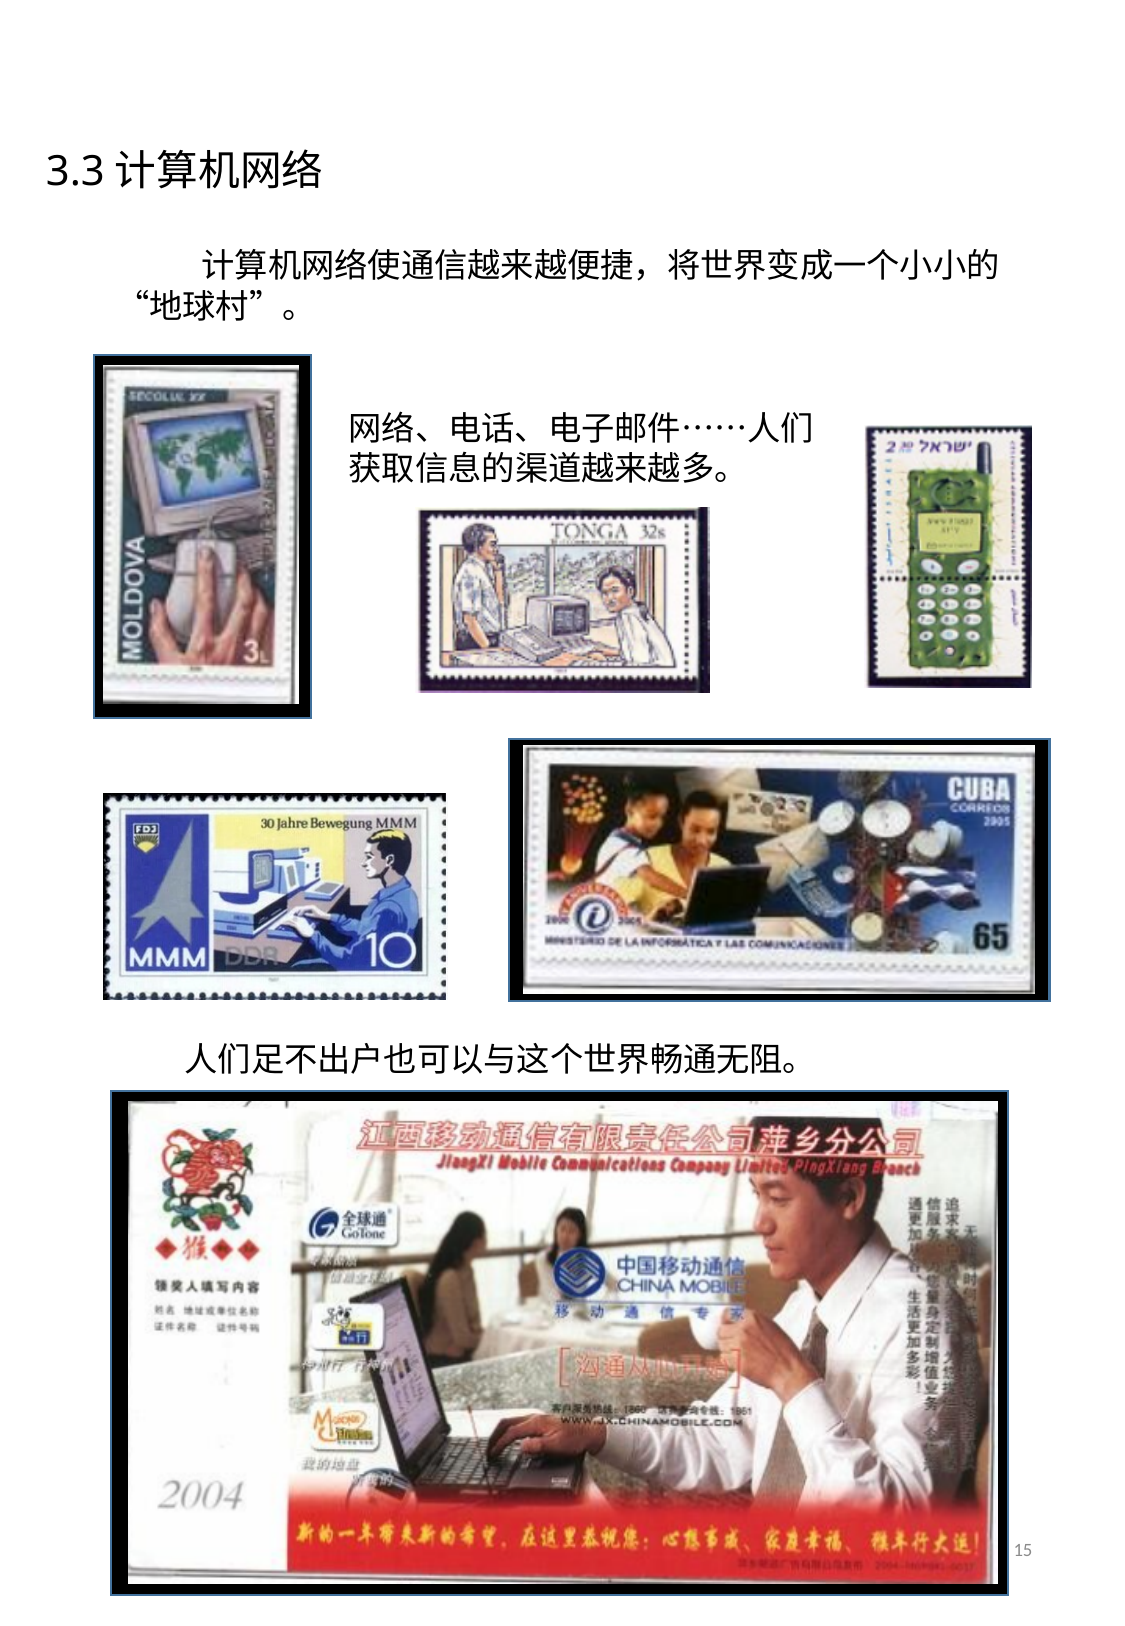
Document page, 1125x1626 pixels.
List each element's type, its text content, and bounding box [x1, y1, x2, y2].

slide_number 15 [794, 1506, 1048, 1593]
text_box [110, 1090, 1009, 1596]
text_box 网络、电话、电子邮件……人们获取信息的渠道越来越多。 [334, 399, 841, 495]
picture [103, 793, 448, 1001]
picture [128, 1101, 998, 1584]
picture [523, 745, 1035, 995]
picture [864, 425, 1032, 688]
text_box [508, 738, 1051, 1002]
picture [103, 365, 299, 704]
text_box 3.3计算机网络 [31, 136, 430, 201]
text_box [93, 354, 312, 719]
picture [415, 507, 710, 694]
text_box 计算机网络使通信越来越便捷，将世界变成一个小小的“地球村”。 [101, 232, 1016, 333]
text_box 人们足不出户也可以与这个世界畅通无阻。 [84, 1026, 1032, 1087]
